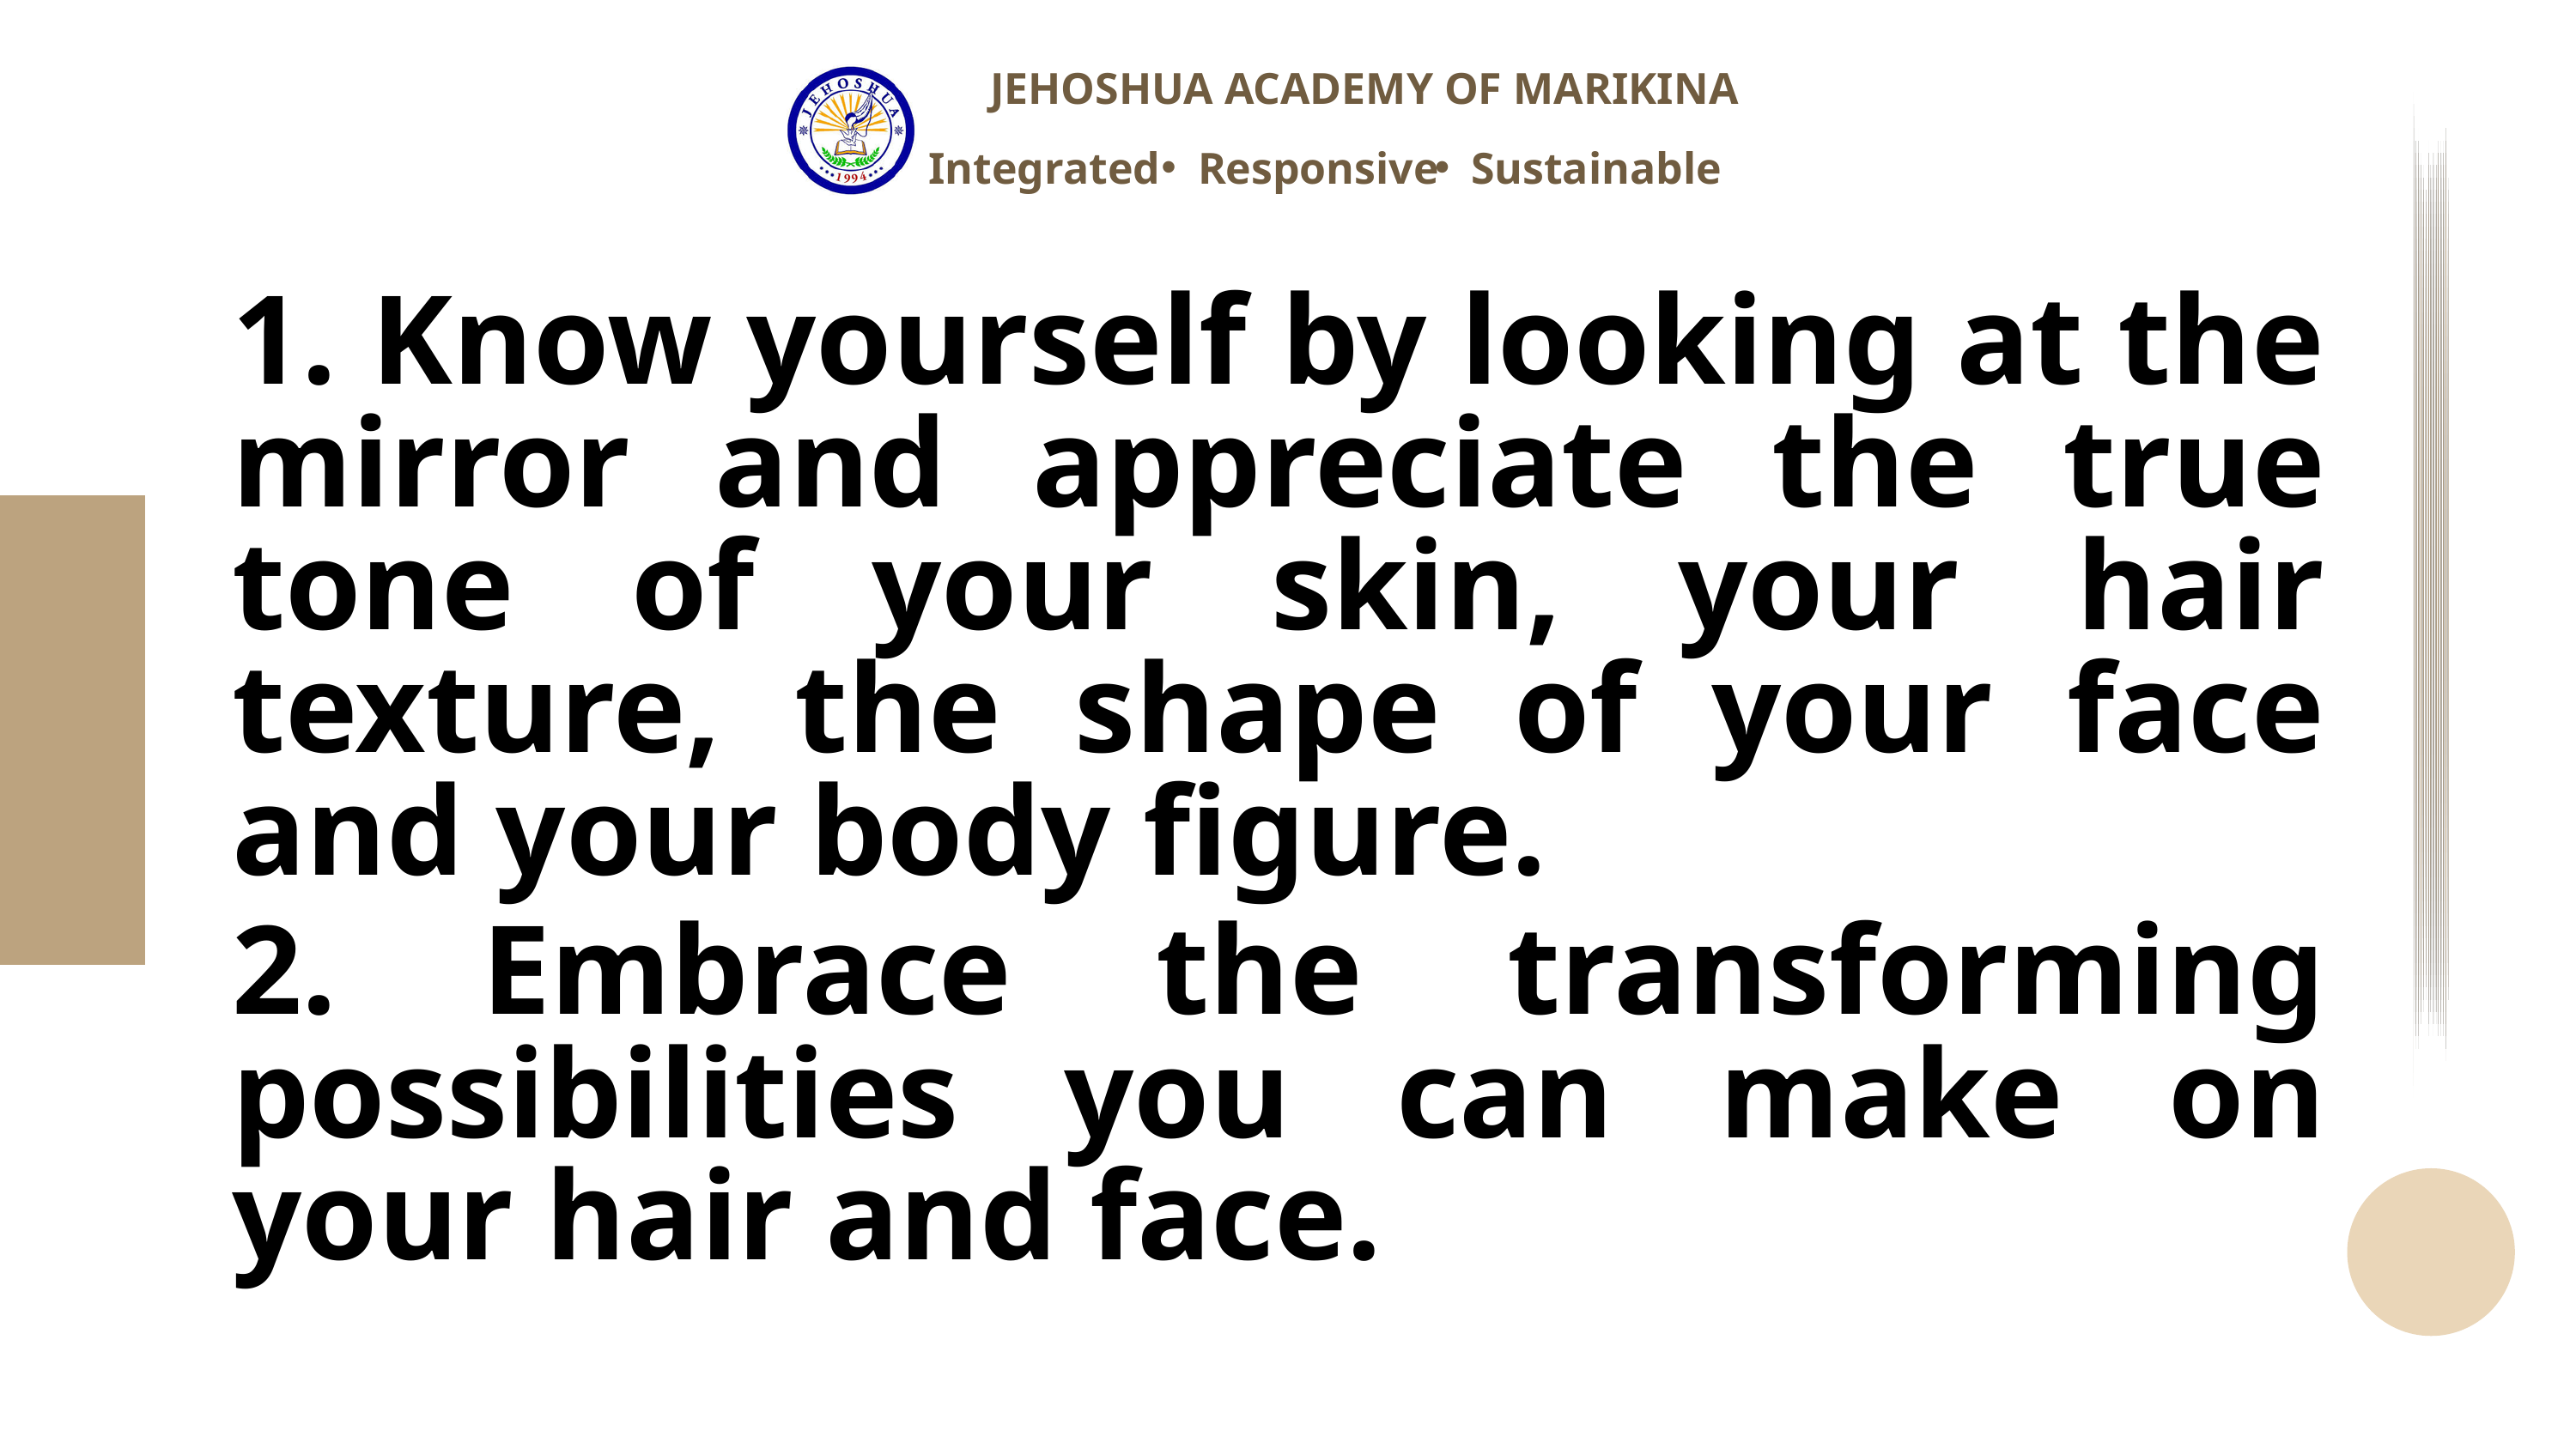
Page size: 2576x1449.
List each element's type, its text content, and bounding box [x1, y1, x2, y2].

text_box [0, 494, 145, 966]
text_box Responsive [1125, 132, 1398, 193]
text_box Integrated [928, 132, 1125, 193]
text_box 2. Embrace the transforming possibilities you can make on your hair and face. [232, 916, 2327, 1285]
text_box JEHOSHUA ACADEMY OF MARIKINA [990, 52, 2471, 113]
text_box 1. Know yourself by looking at the mirror and appreciate the true tone of your skin, your hair texture, the shape of your face and your body figure. [232, 286, 2327, 900]
text_box Sustainable [1398, 132, 1787, 193]
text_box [2347, 1167, 2516, 1337]
text_box [786, 64, 917, 196]
text_box [2413, 113, 2449, 1123]
